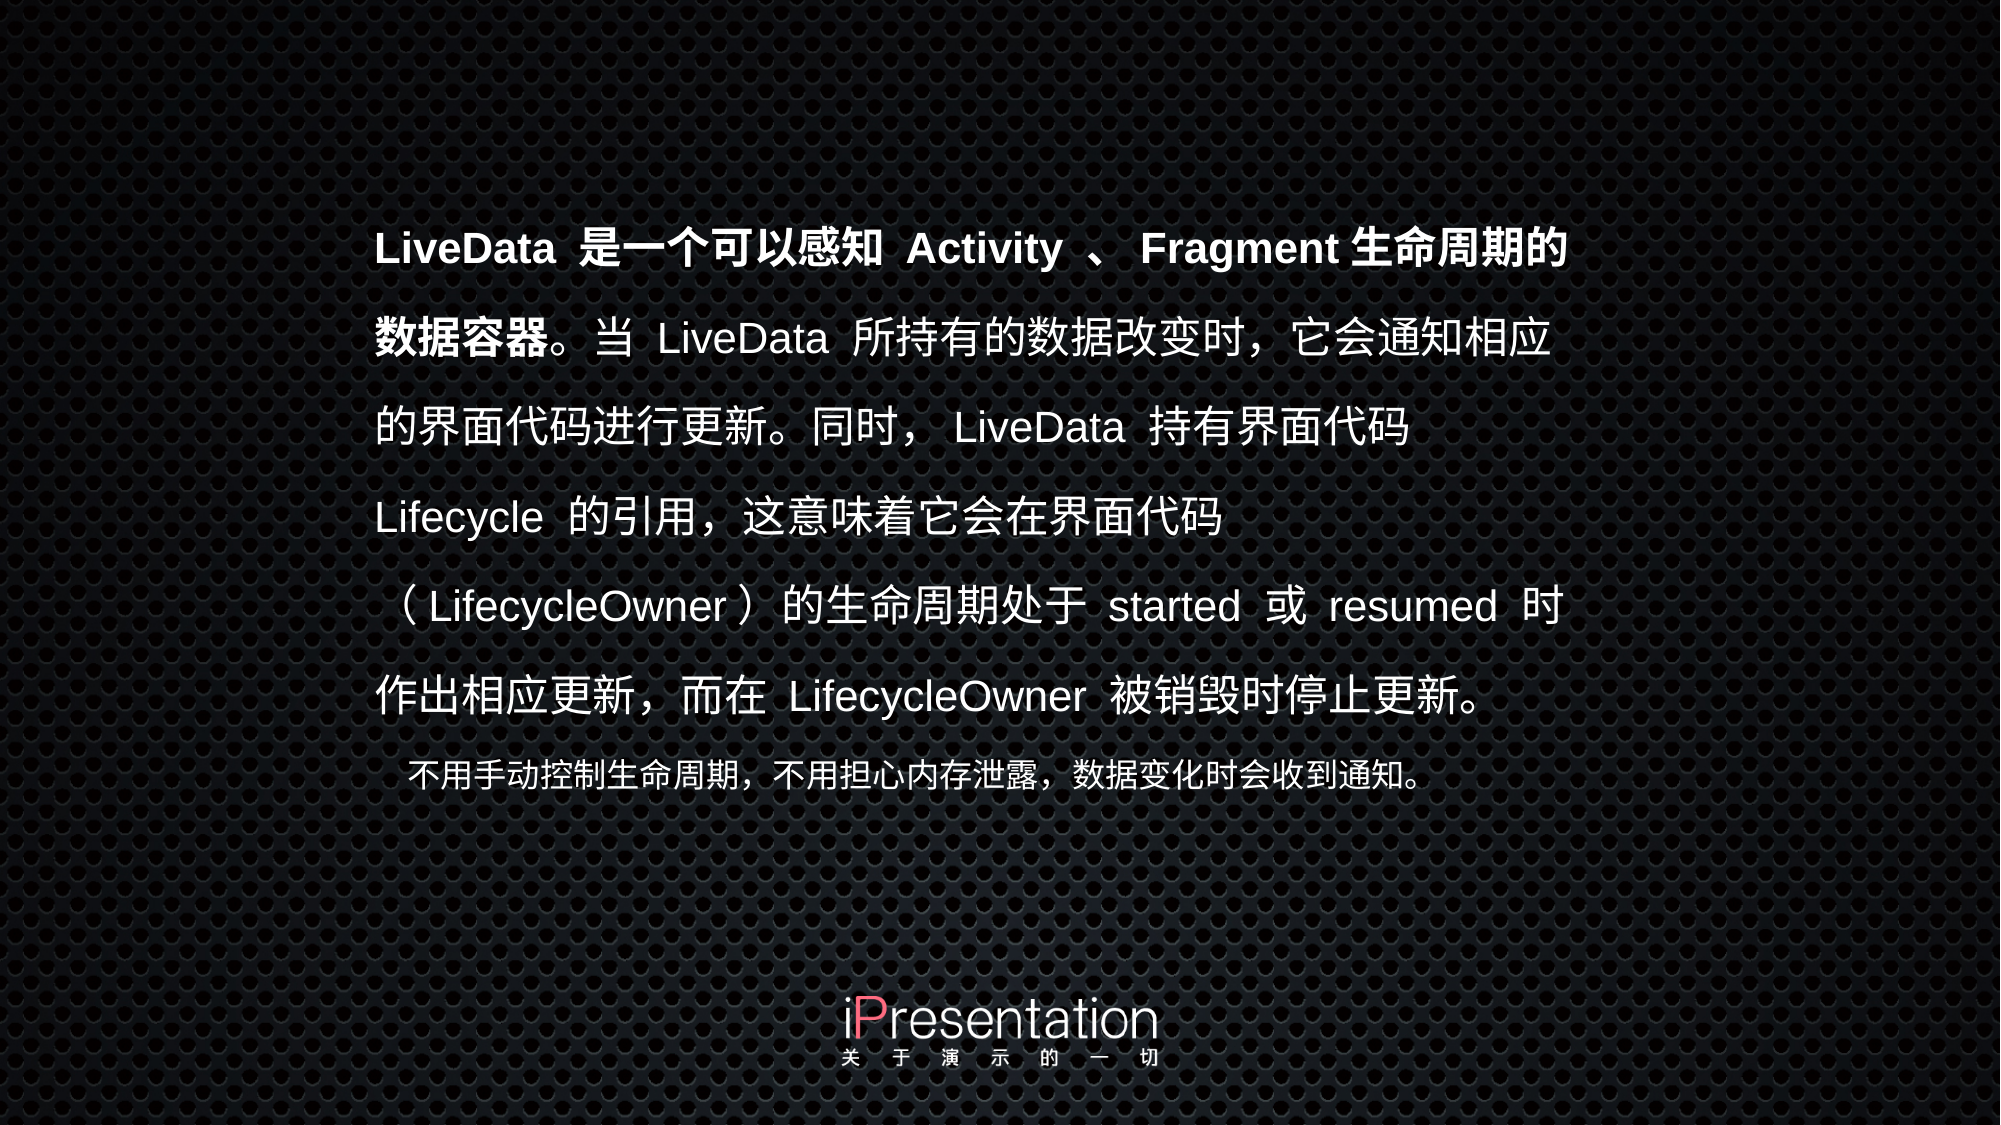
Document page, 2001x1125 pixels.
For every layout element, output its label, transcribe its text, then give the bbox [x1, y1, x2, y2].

picture [0, 0, 2000, 1125]
text_box 不用手动控制生命周期，不用担心内存泄露，数据变化时会收到通知。 [399, 710, 1446, 802]
text_box LiveData 是一个可以感知 Activity 、Fragment生命周期的数据容器。当 LiveData 所持有的数据改变时，它会通知相应的界面代码进行更新。同时，LiveData 持有界面代码 Lifecycle 的引用，这意味着它会在界面代码（LifecycleOwner）的生命周期处于 started 或 resumed 时作出相应更新，而在 LifecycleOwner 被销毁时停止更新。 [366, 175, 1590, 728]
